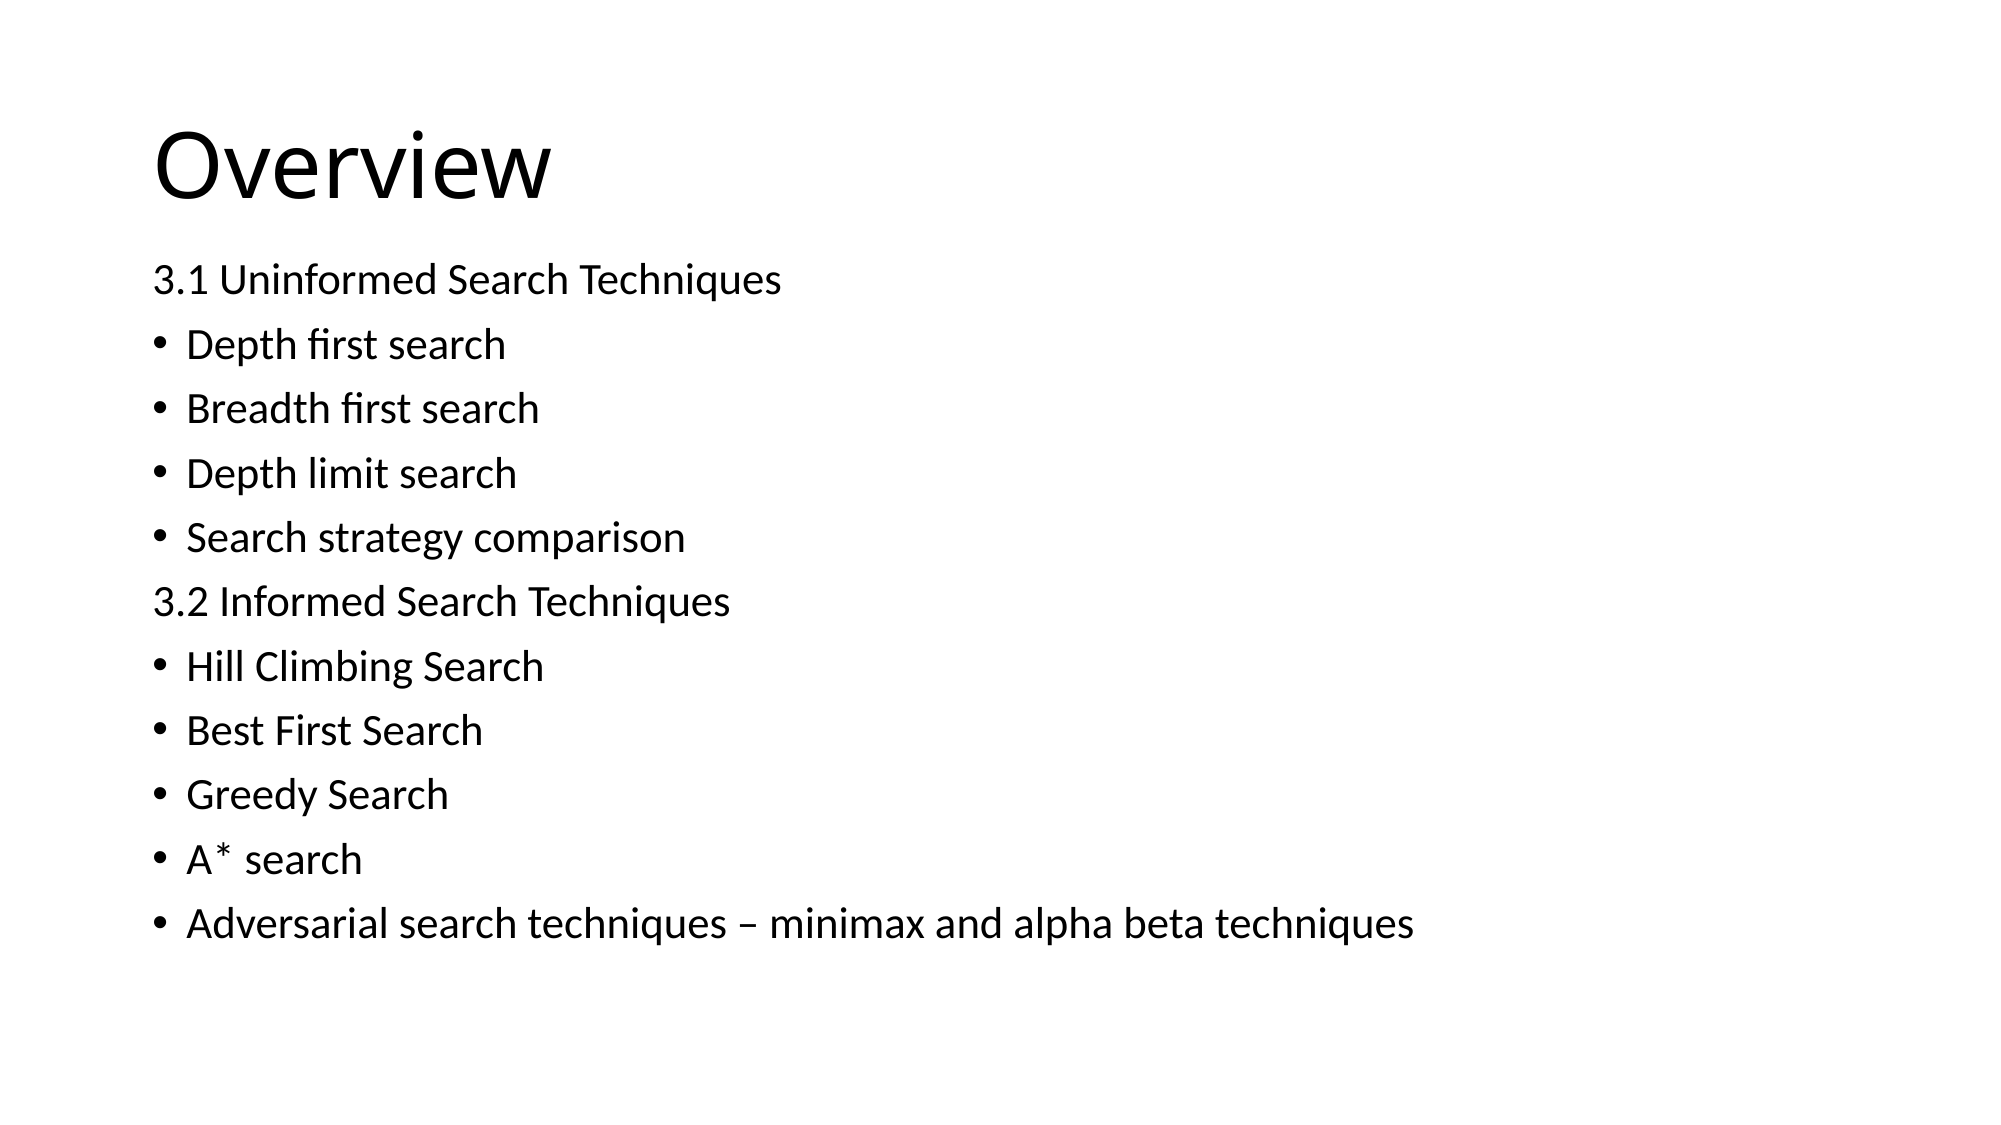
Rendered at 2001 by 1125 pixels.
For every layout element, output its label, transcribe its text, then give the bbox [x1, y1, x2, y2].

list 3.1 Uninformed Search Techniques Depth first search Breadth first search Depth limit search Search strategy comparison 3.2 Informed Search Techniques Hill Climbing Search Best First Search Greedy Search A* search Adversarial search techniques – minimax and alpha beta techniques [137, 248, 1863, 963]
title Overview [137, 59, 1863, 248]
